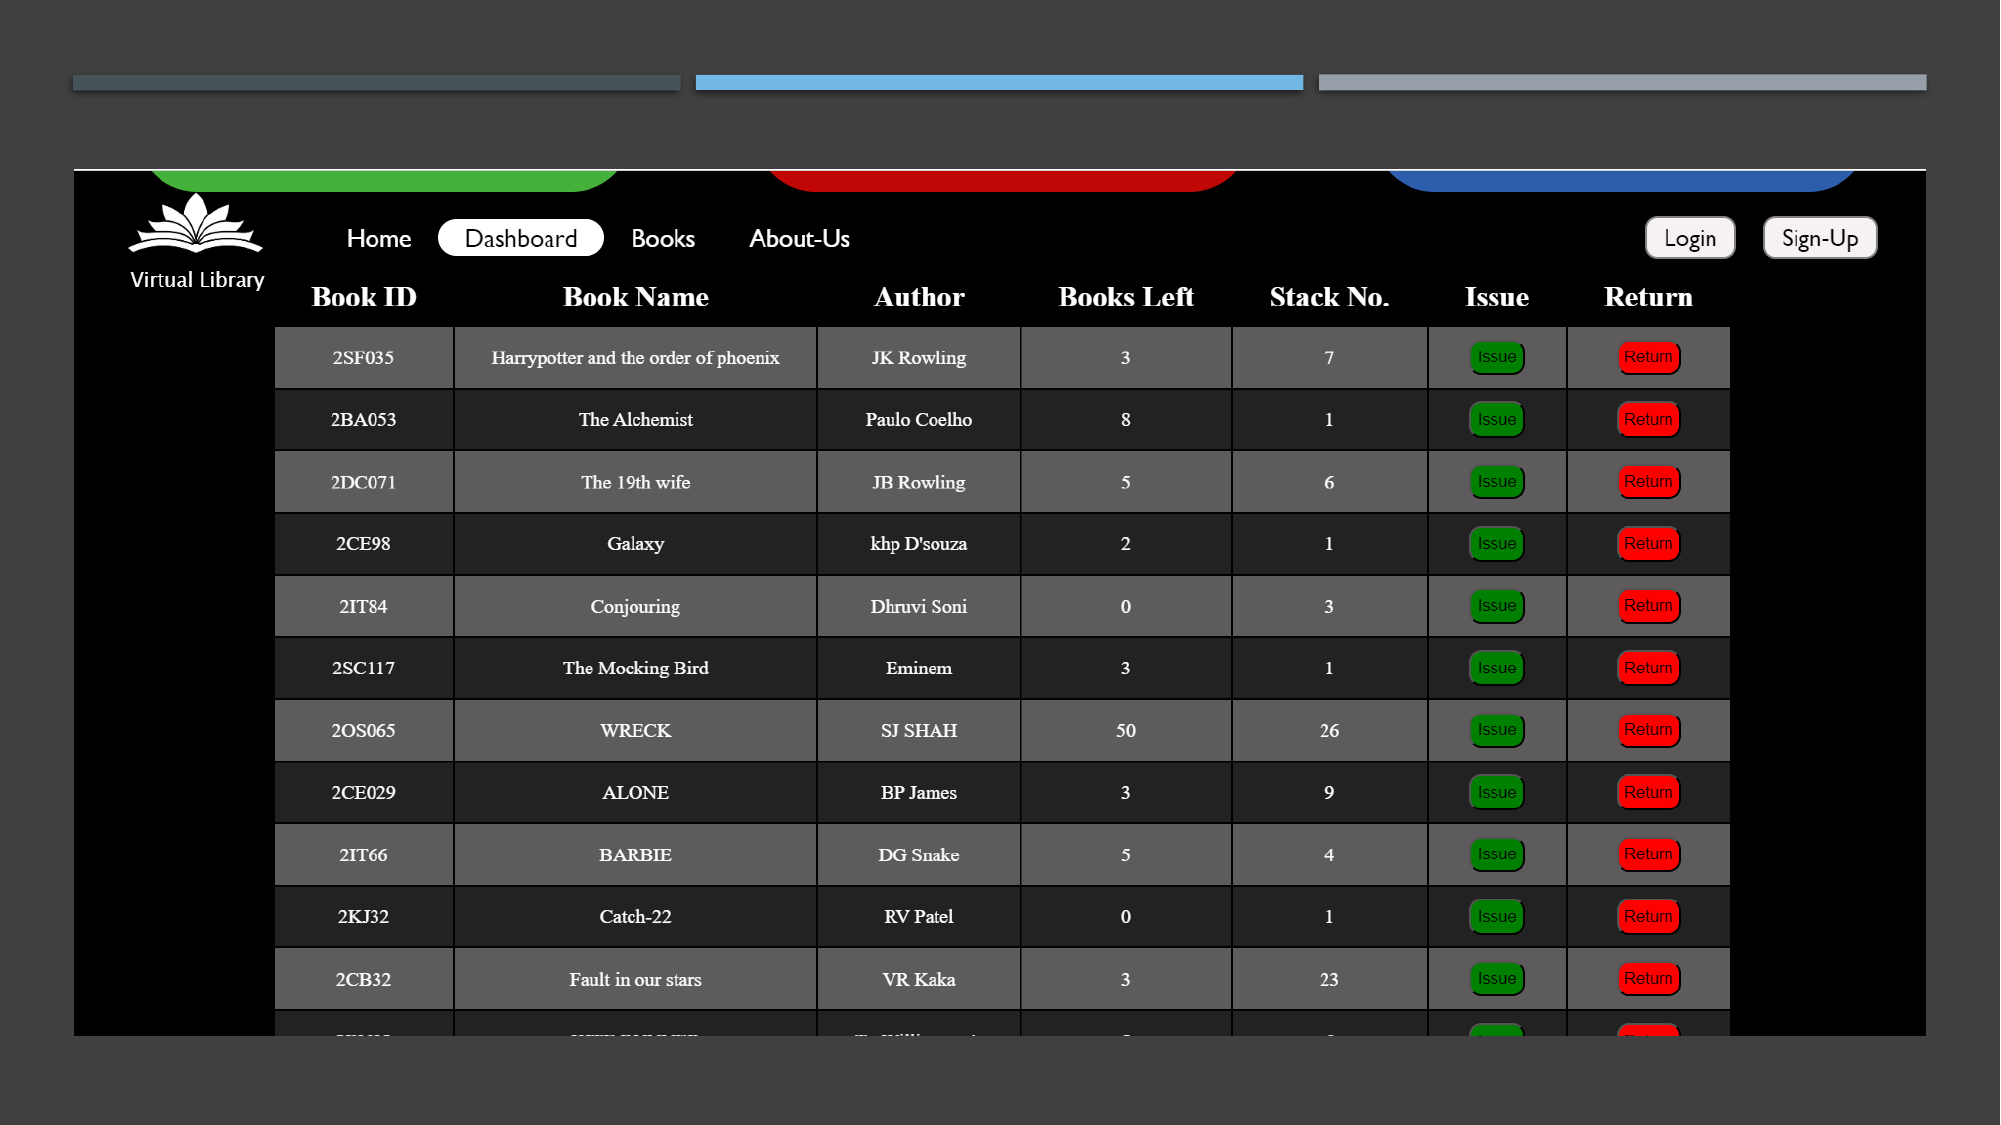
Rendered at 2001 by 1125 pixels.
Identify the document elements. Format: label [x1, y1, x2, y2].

picture [74, 169, 1926, 1036]
